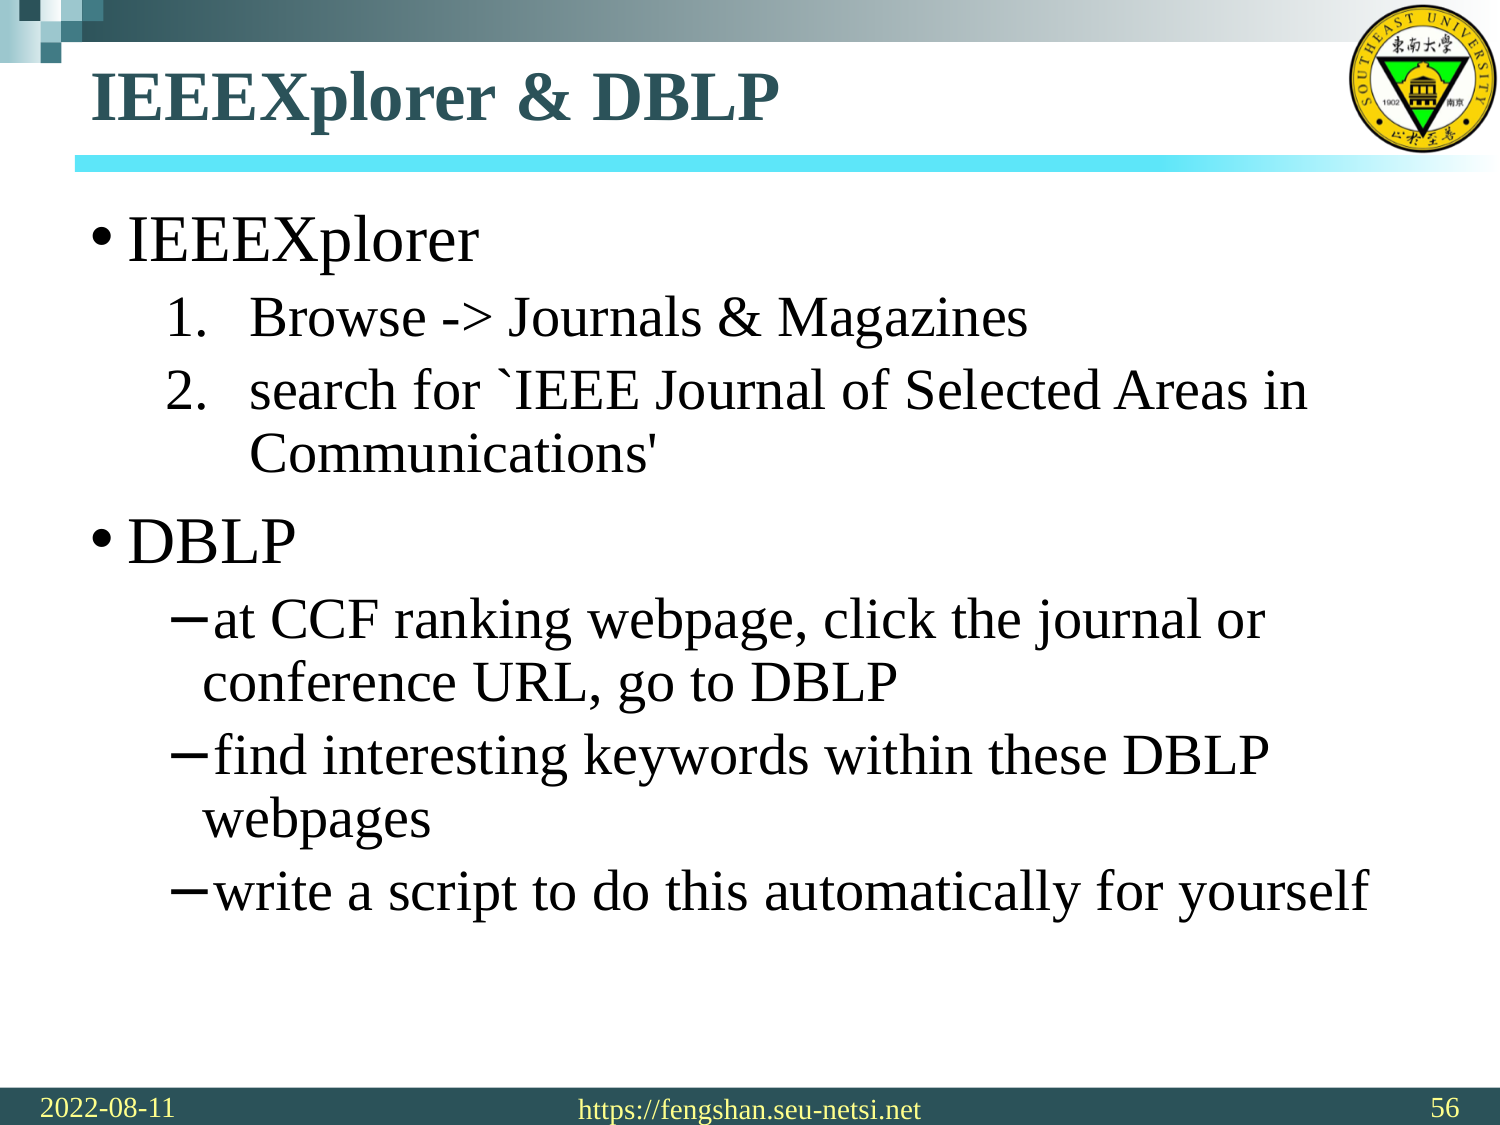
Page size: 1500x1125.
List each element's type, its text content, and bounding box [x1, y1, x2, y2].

slide_number 55 [1155, 155, 1161, 172]
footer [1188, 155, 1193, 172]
title IEEEXplorer & DBLP [75, 46, 1383, 149]
footer https://fengshan.seu-netsi.net [460, 1088, 1040, 1125]
picture [1348, 3, 1498, 154]
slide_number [24, 1087, 375, 1125]
list IEEEXplorer Browse -> Journals & Magazines search for `IEEE Journal of Selected Areas in Communications' DBLP at CCF ranking webpage, click the journal or conference URL, go to DBLP find interesting keywords within these DBLP webpages write a script to do this automatically for yourself [75, 196, 1450, 1075]
slide_number 56 [1125, 1087, 1475, 1125]
